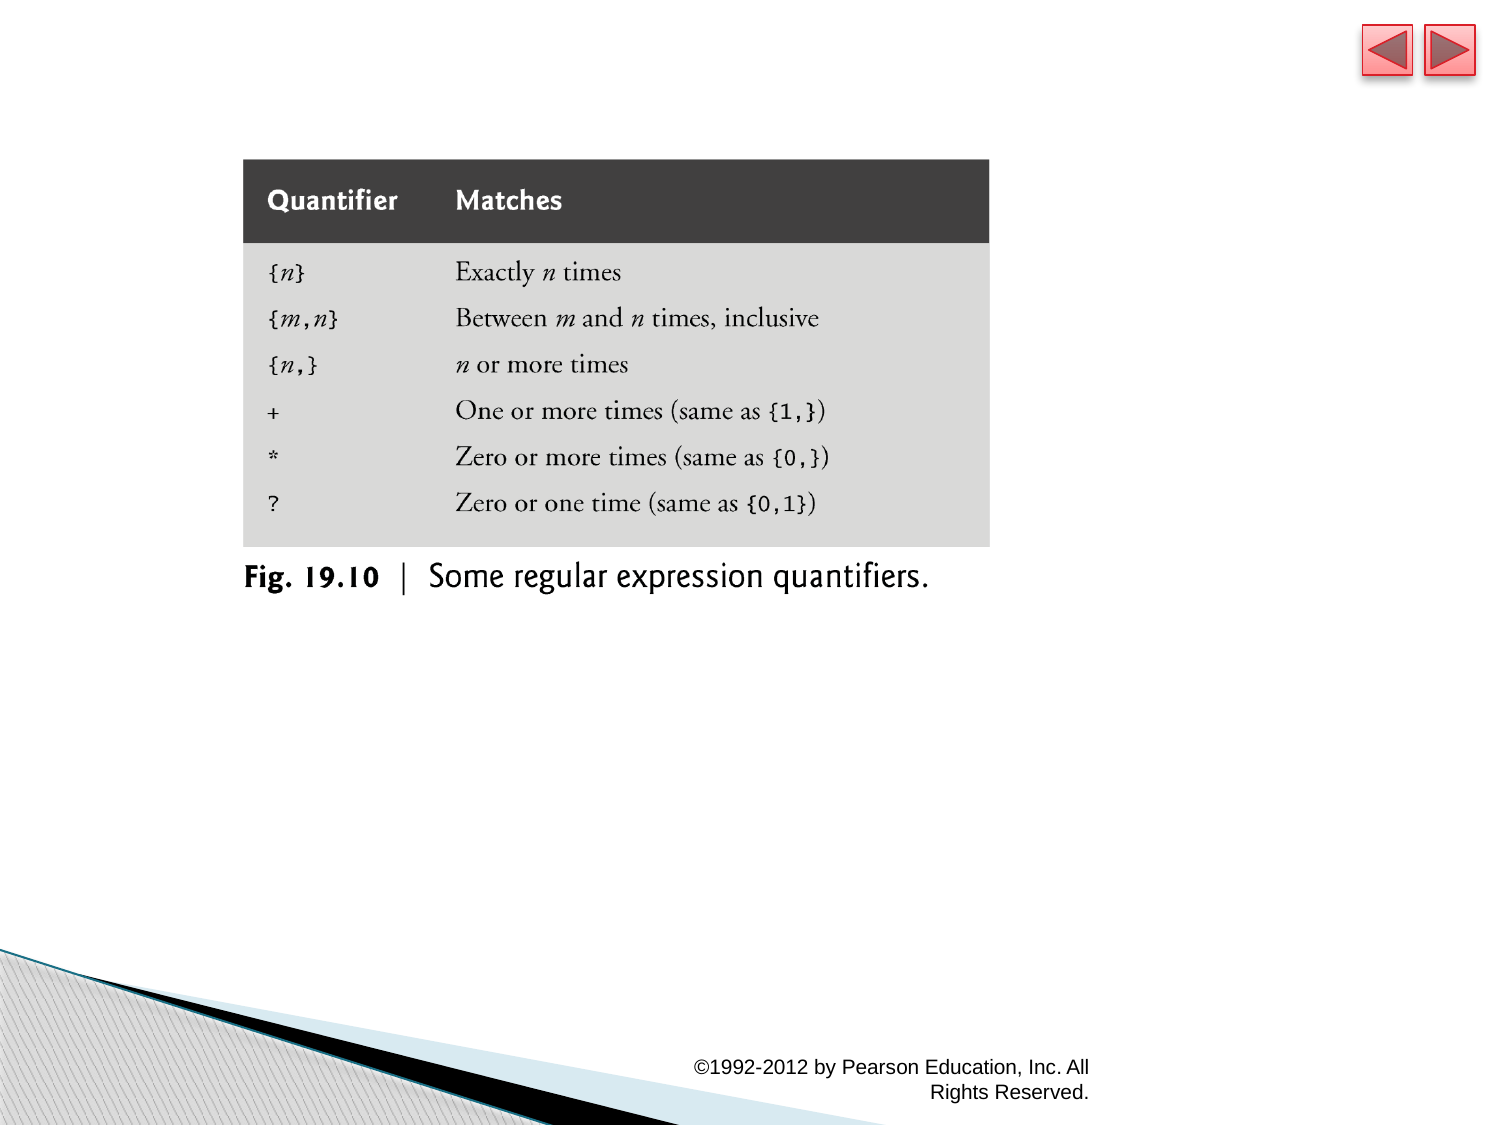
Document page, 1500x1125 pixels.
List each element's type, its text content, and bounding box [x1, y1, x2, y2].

footer ©1992-2012 by Pearson Education, Inc. All Rights Reserved. [650, 1051, 1105, 1112]
picture [0, 106, 1500, 1018]
